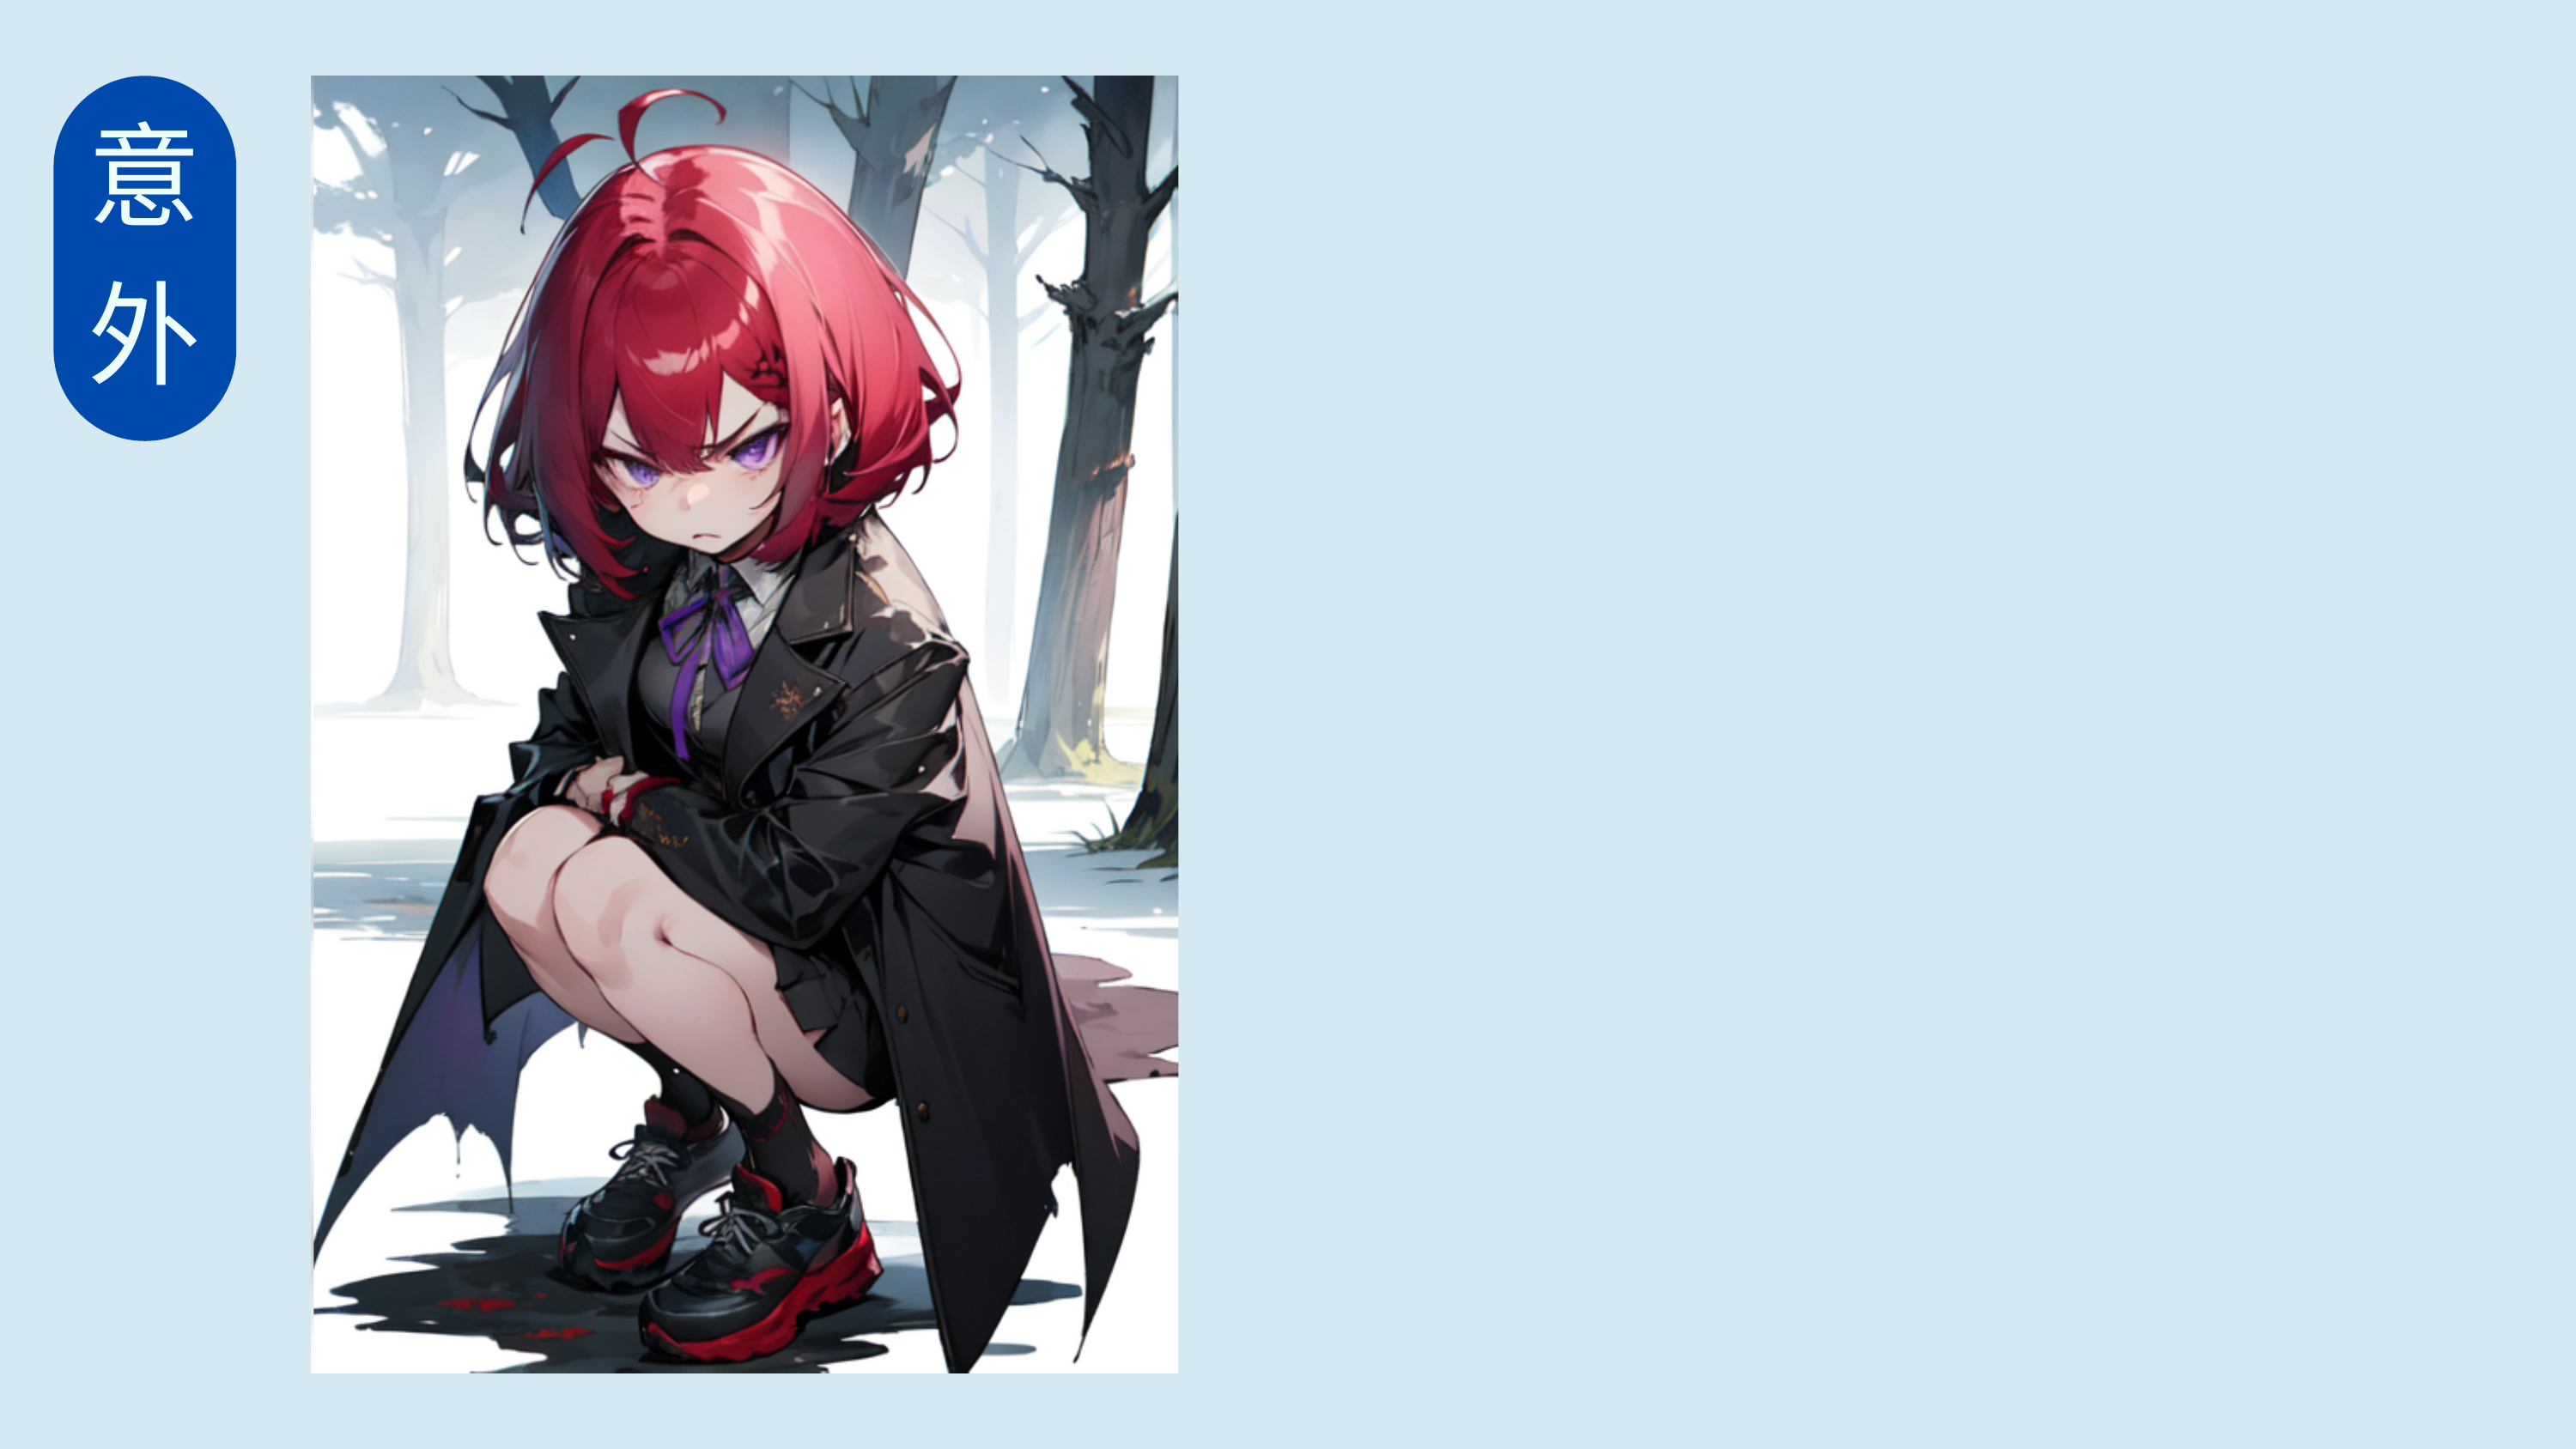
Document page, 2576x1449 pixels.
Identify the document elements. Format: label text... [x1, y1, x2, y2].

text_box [0, 167, 328, 350]
text_box [310, 76, 313, 166]
text_box 意 外 [76, 82, 213, 166]
text_box [313, 76, 1179, 1373]
text_box [310, 356, 313, 1373]
text_box 意 外 [76, 356, 213, 399]
